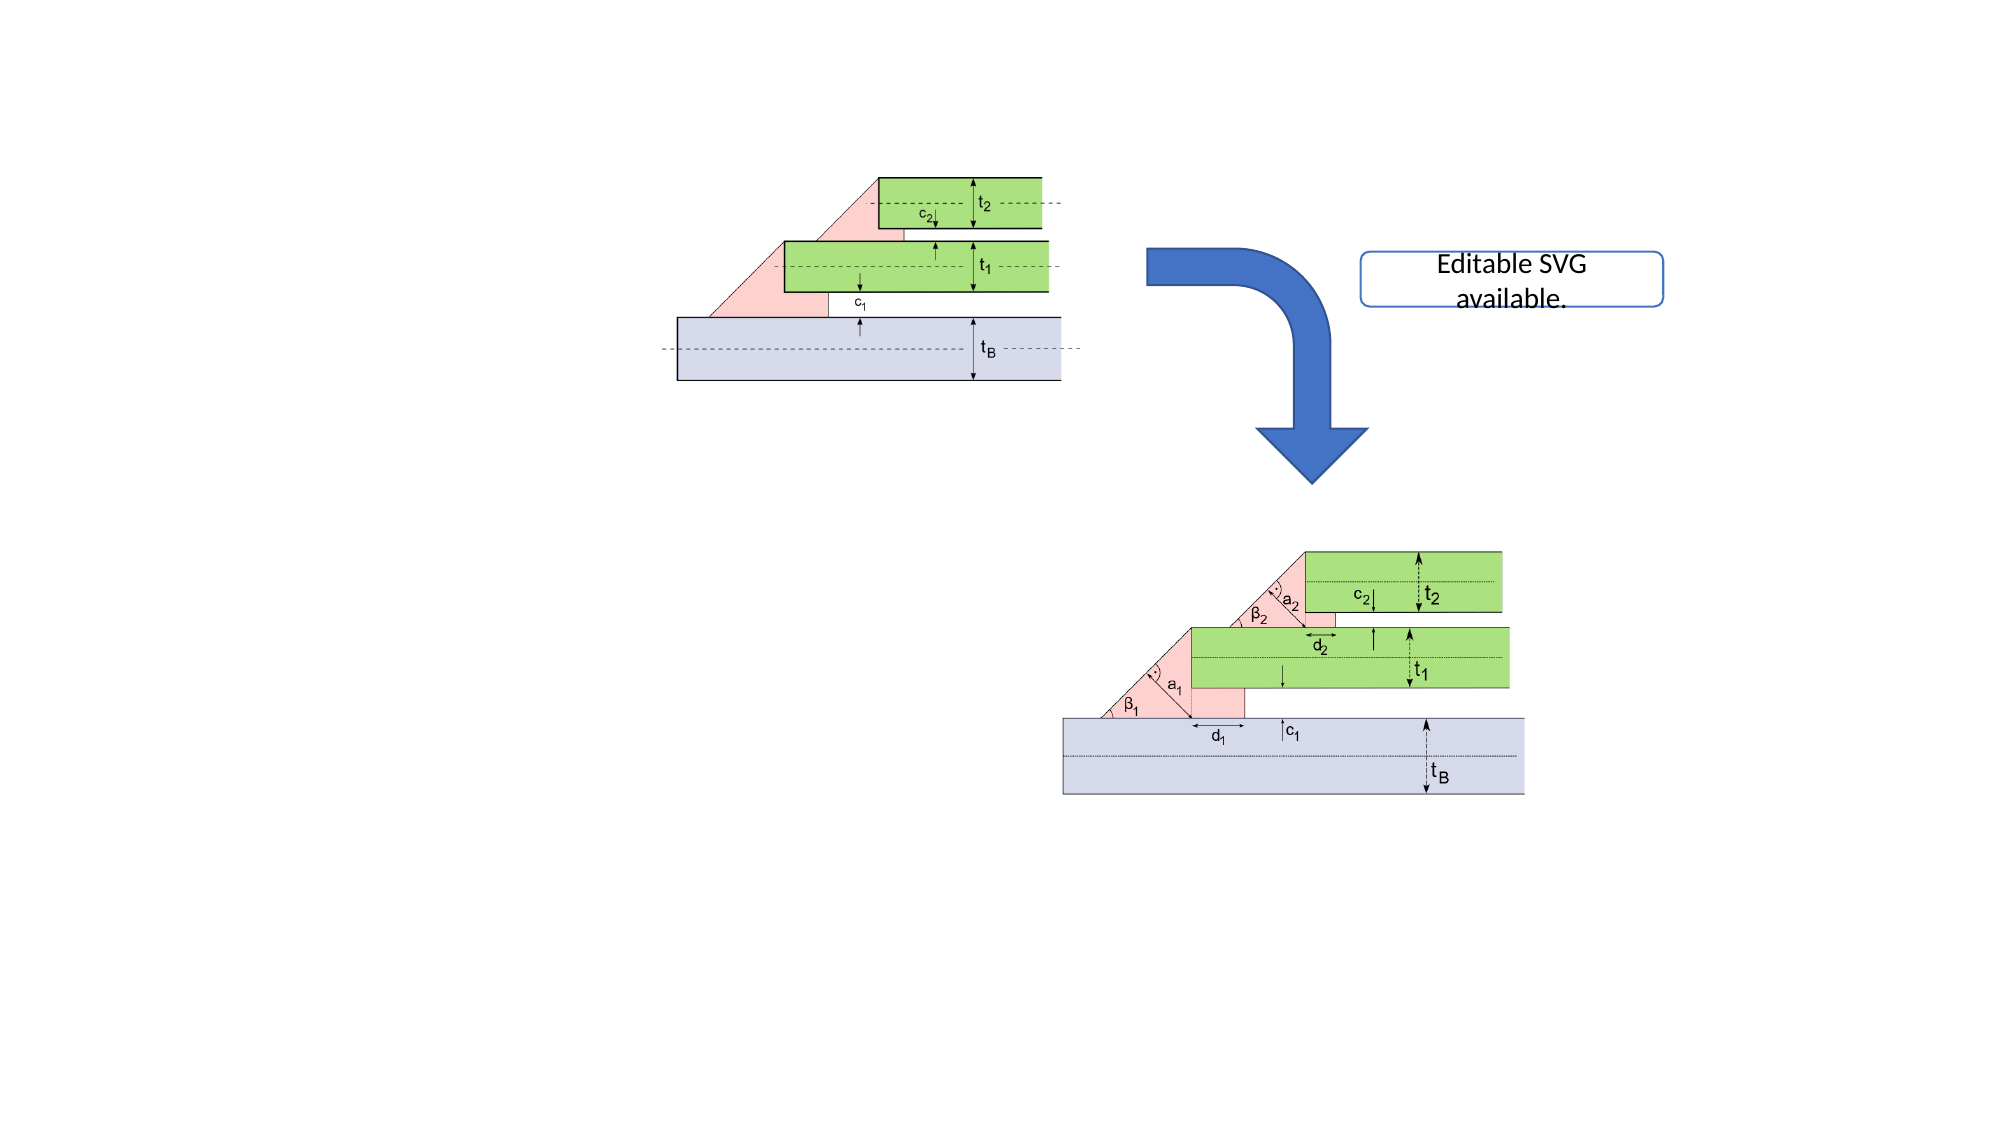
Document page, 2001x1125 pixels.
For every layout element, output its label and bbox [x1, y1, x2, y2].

picture [1026, 512, 1708, 977]
picture [662, 177, 1080, 381]
text_box [1147, 248, 1665, 484]
